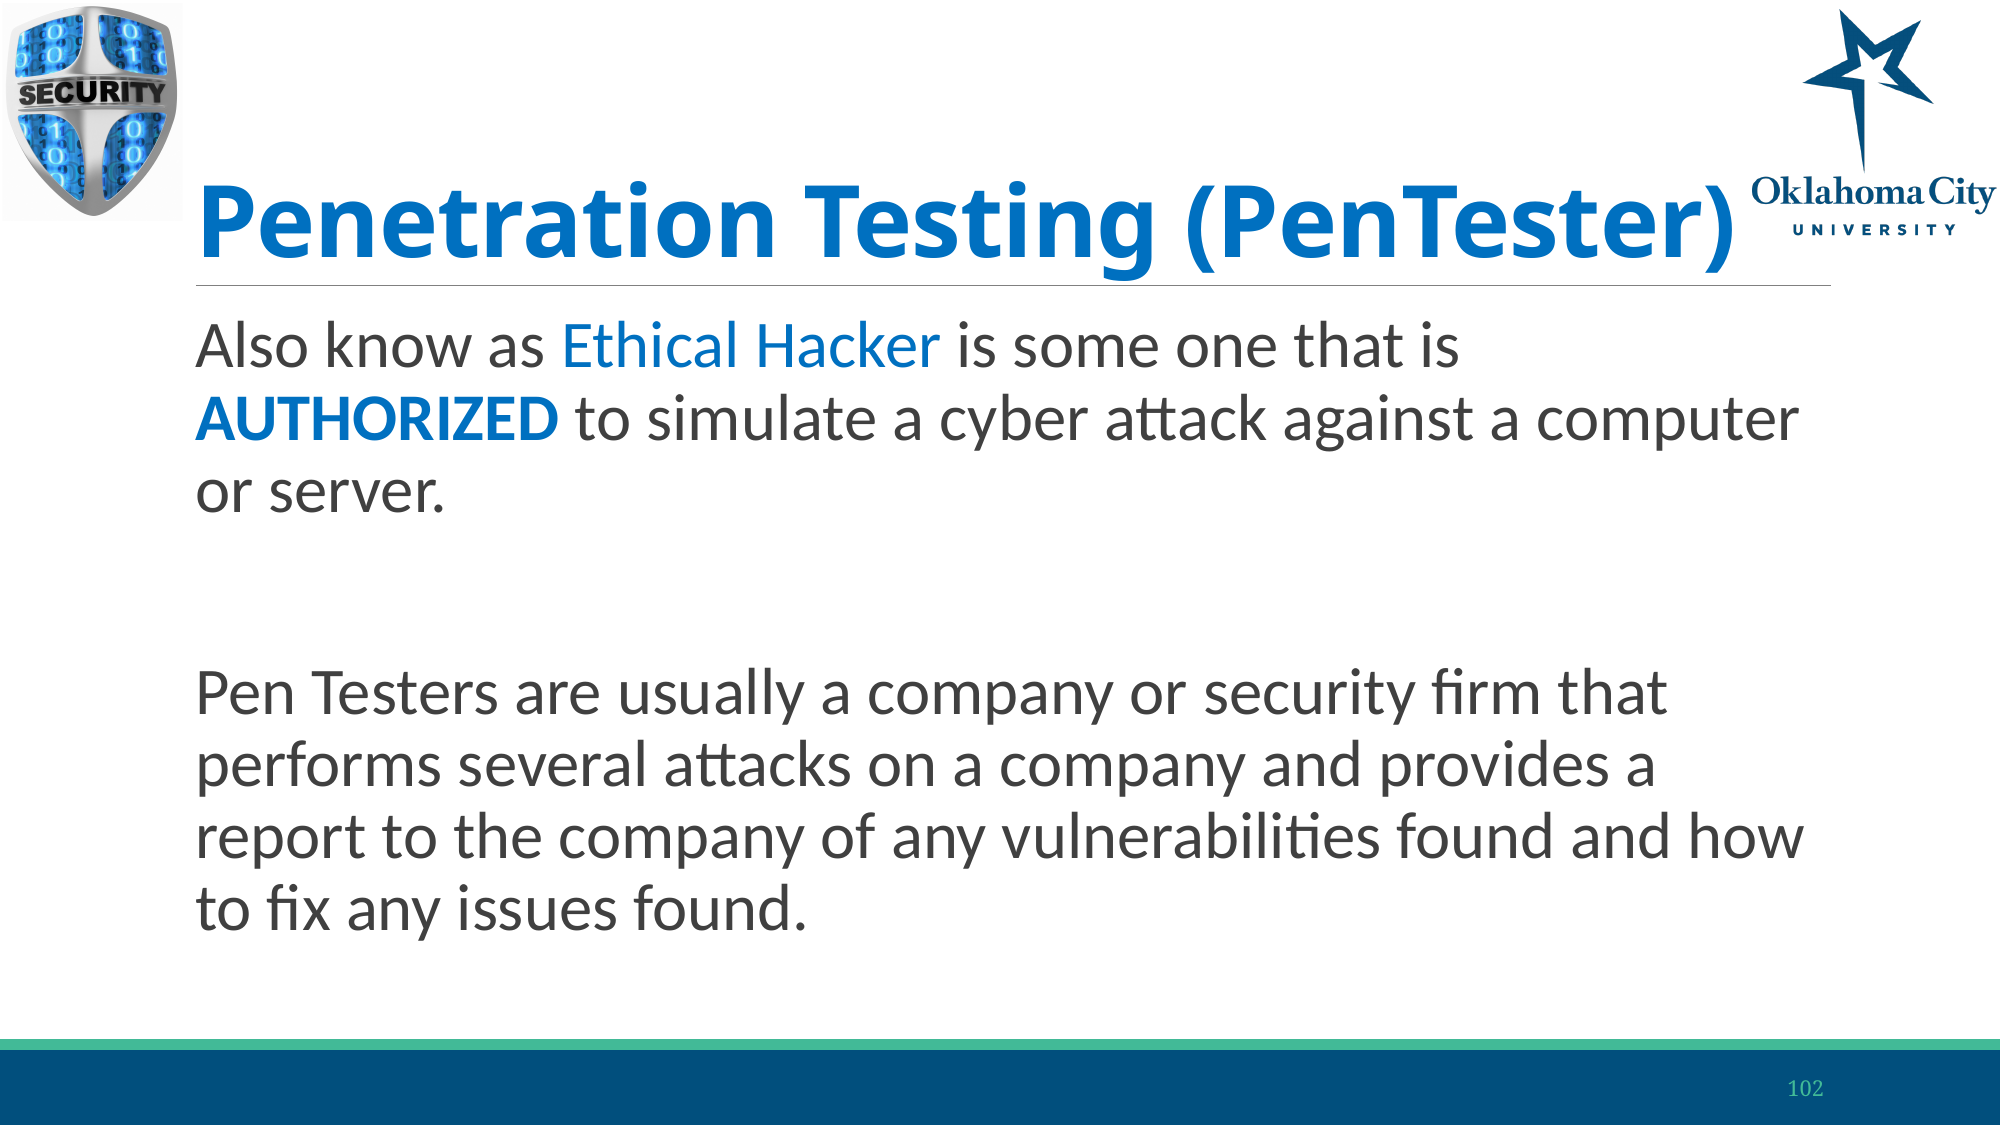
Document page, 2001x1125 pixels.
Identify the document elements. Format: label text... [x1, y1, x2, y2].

picture [2, 3, 183, 221]
list Also know as Ethical Hacker is some one that is AUTHORIZED to simulate a cyber attack against a computer or server. Pen Testers are usually a company or security firm that performs several attacks on a company and provides a report to the company of any vulnerabilities found and how to fix any issues found. [180, 302, 1830, 963]
picture [1740, 0, 2001, 246]
title Penetration Testing (PenTester) [180, 47, 1830, 285]
slide_number 102 [1624, 1059, 1840, 1120]
